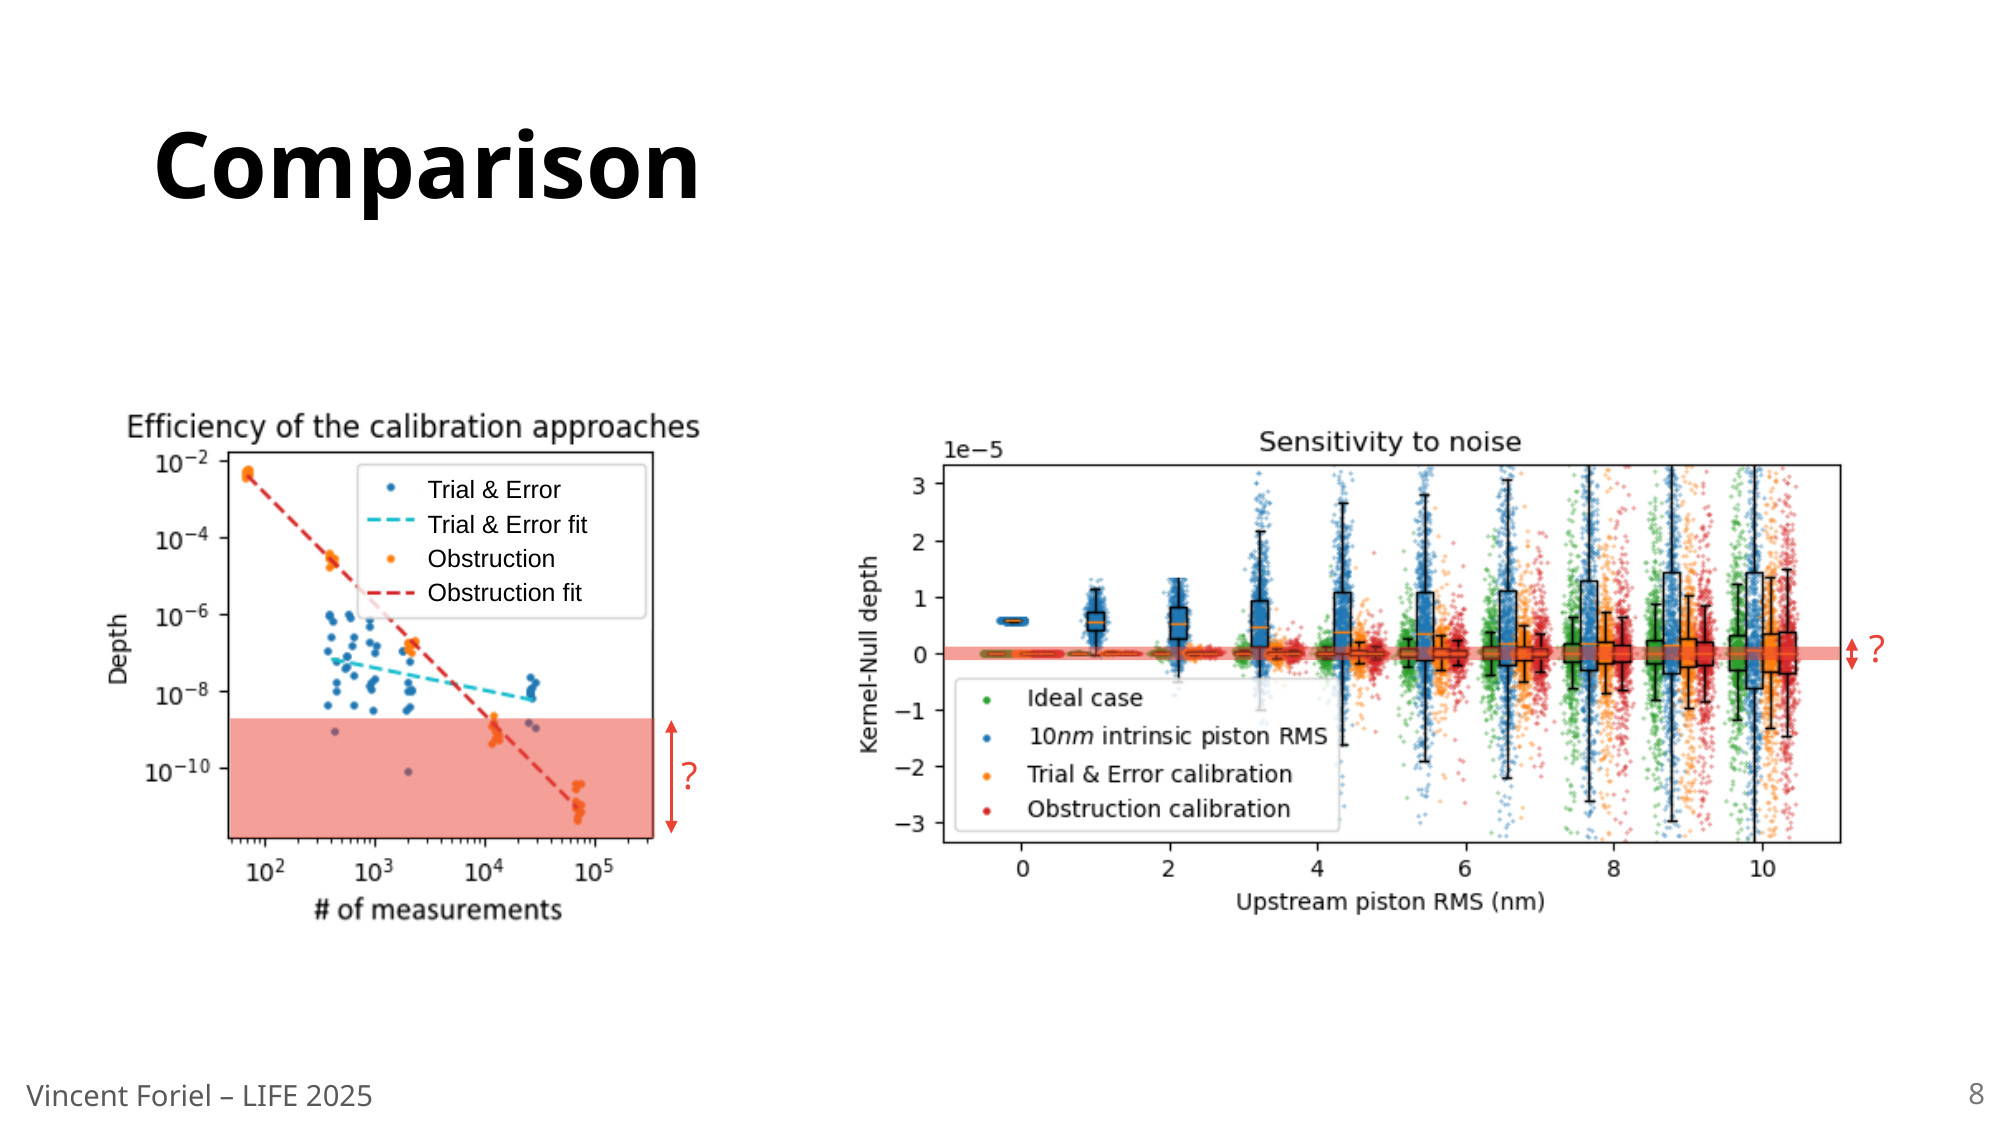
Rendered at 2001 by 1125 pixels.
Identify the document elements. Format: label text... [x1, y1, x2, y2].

title Comparison [137, 59, 1863, 278]
text_box Vincent Foriel – LIFE 2025 [3, 1070, 804, 1120]
picture [843, 414, 1855, 930]
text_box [943, 474, 1951, 690]
slide_number 8 [1550, 1065, 2000, 1125]
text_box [90, 396, 717, 940]
